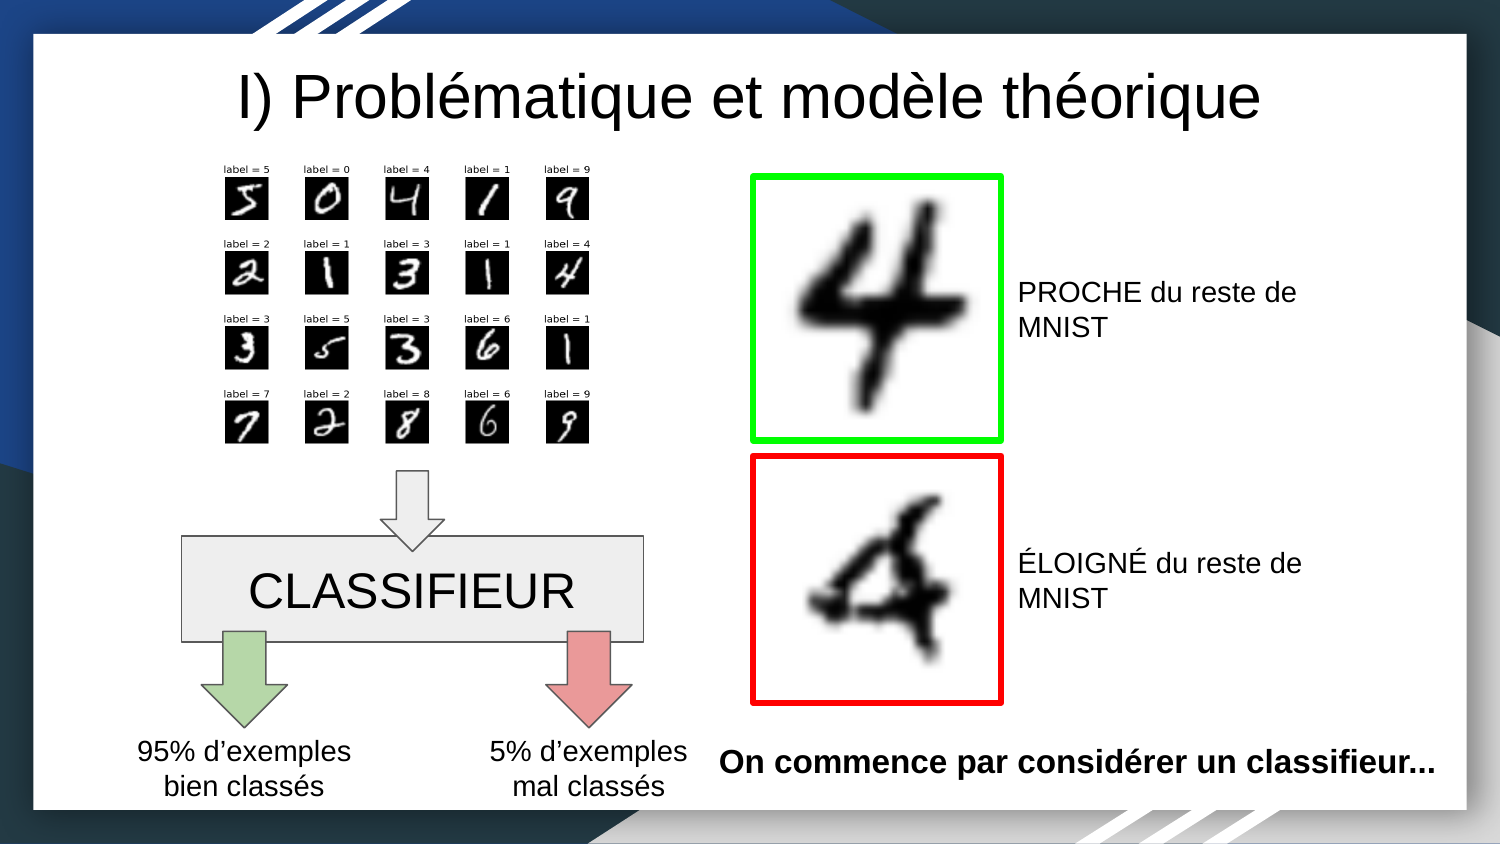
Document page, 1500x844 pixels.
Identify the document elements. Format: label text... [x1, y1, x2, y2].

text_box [755, 179, 1410, 700]
picture [195, 156, 605, 465]
text_box I) Problématique et modèle théorique [216, 40, 1284, 154]
text_box On commence par considérer un classifieur... [703, 725, 1462, 796]
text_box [121, 470, 704, 784]
